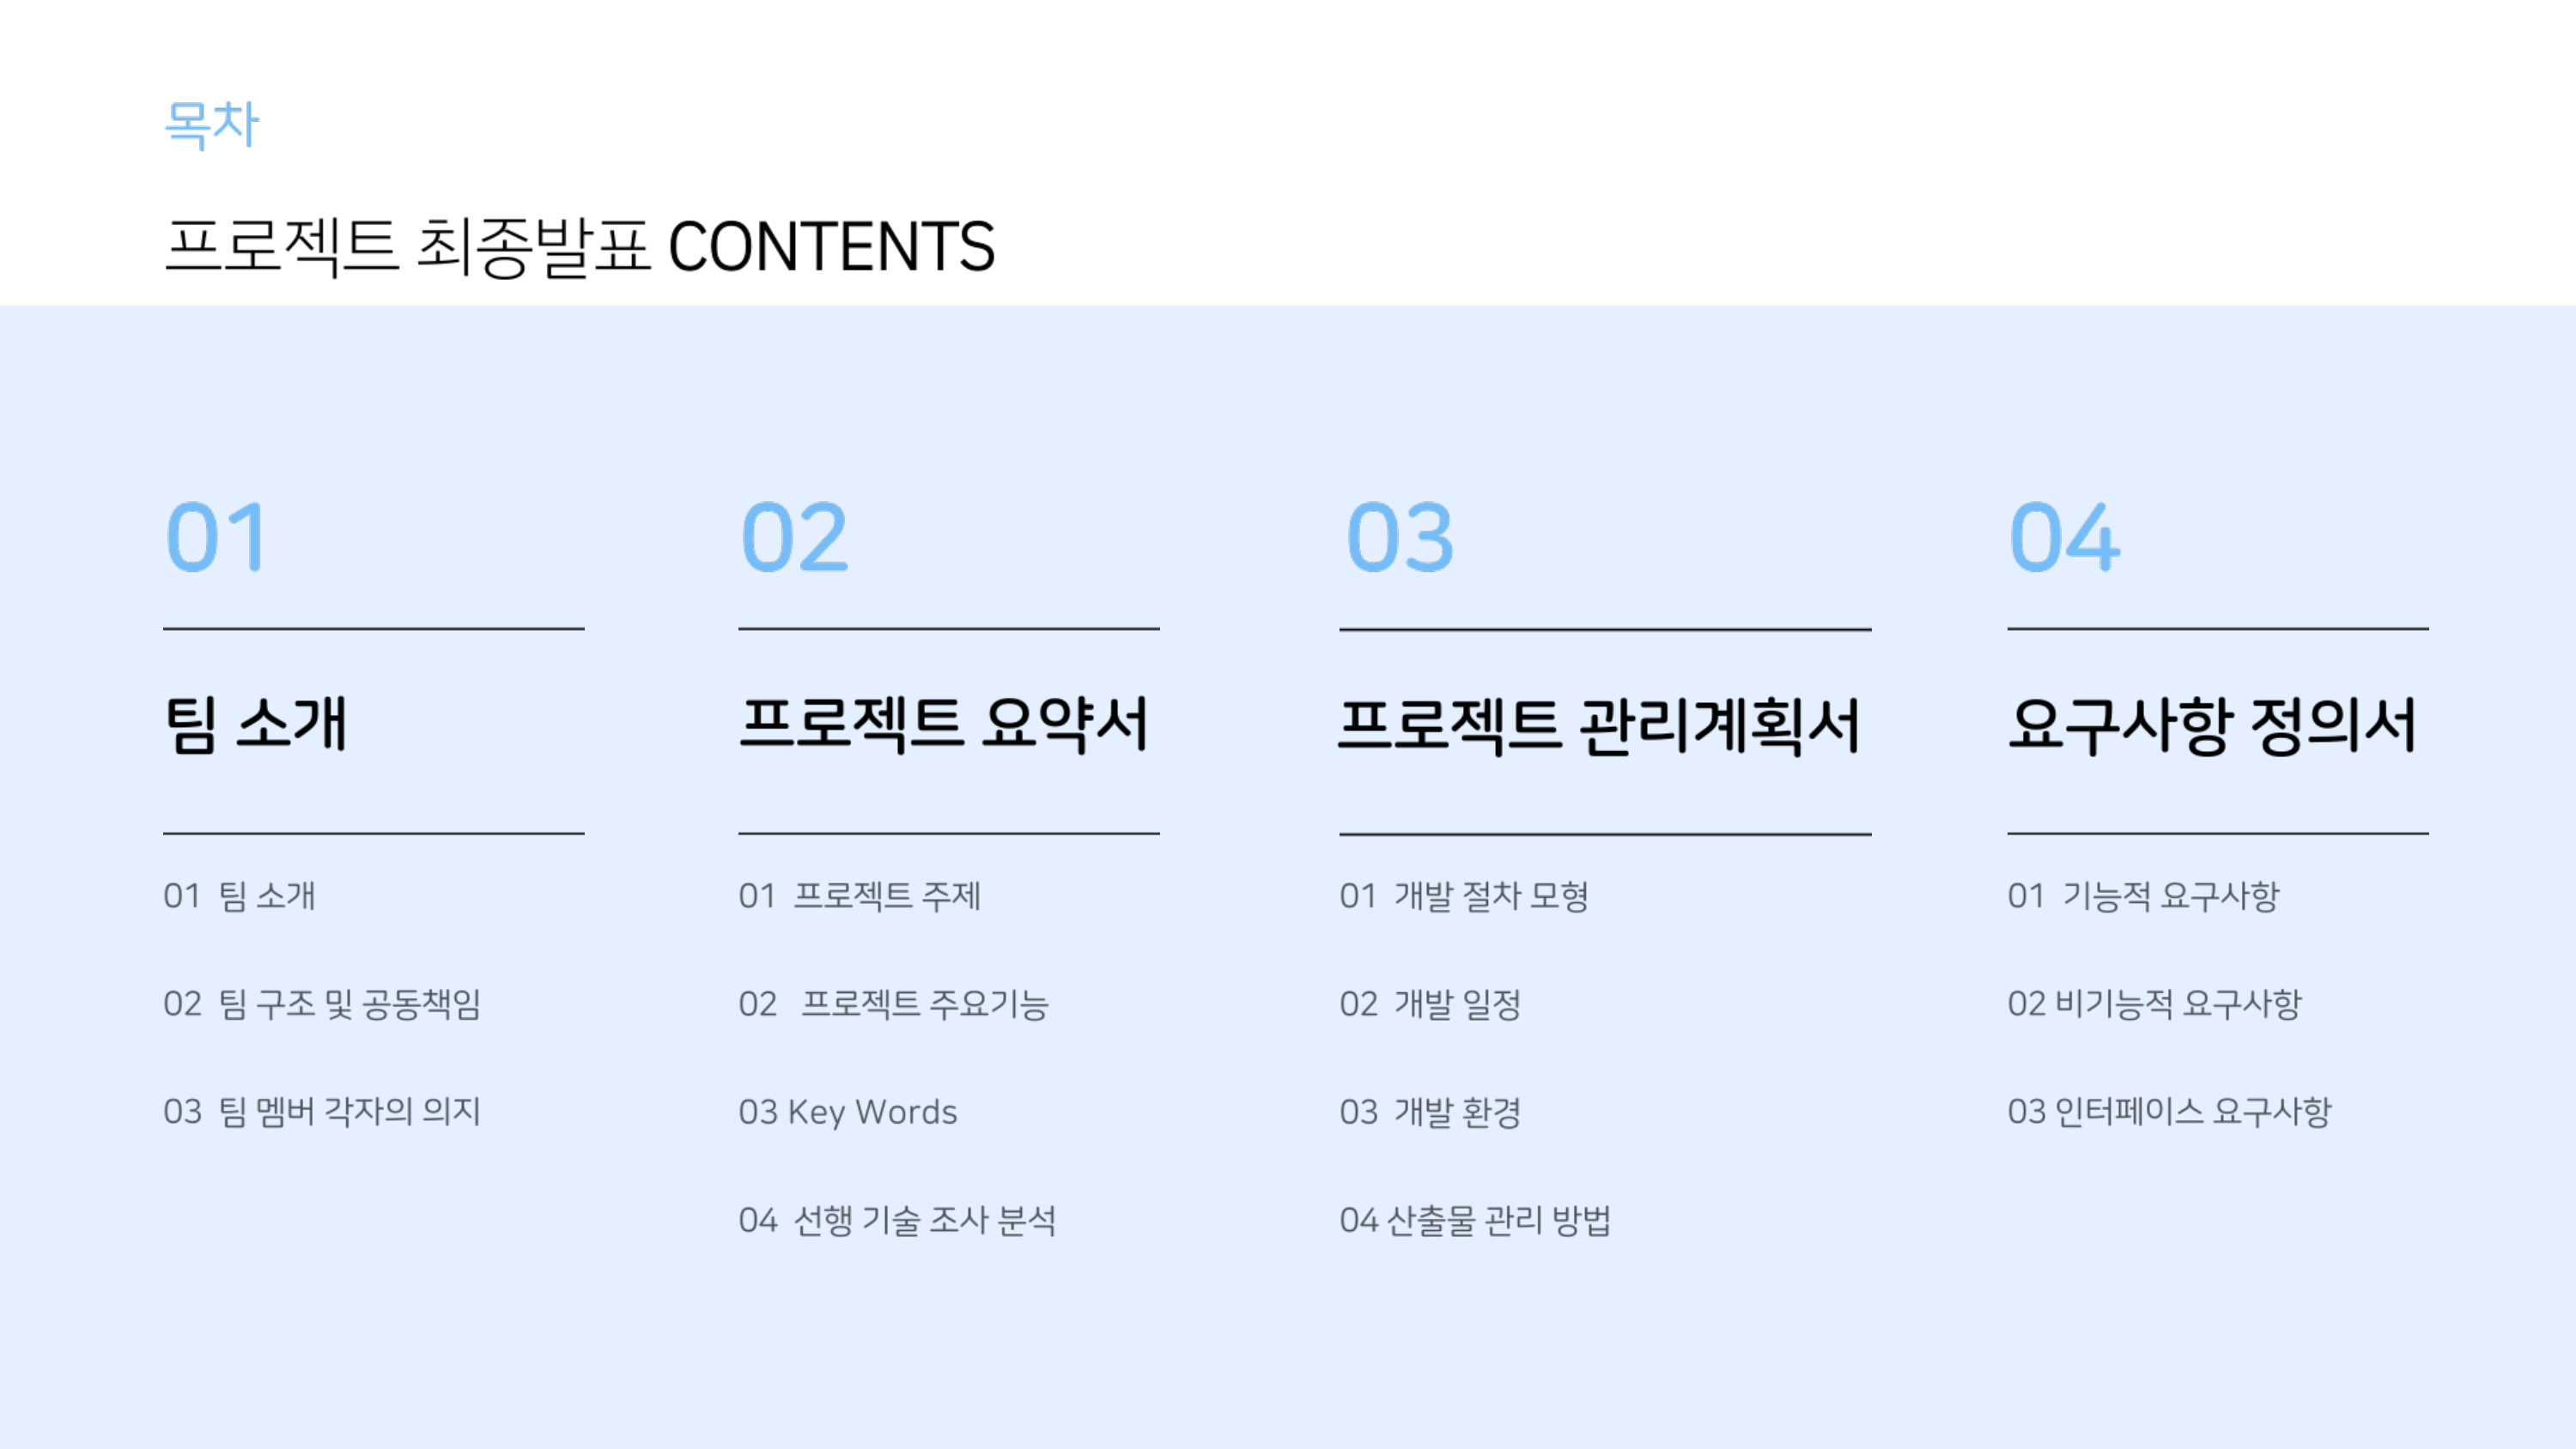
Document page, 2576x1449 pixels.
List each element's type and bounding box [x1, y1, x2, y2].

text_box [2007, 829, 2429, 838]
picture [1997, 674, 2451, 803]
picture [154, 672, 380, 802]
text_box [0, 0, 2576, 307]
picture [724, 461, 896, 652]
text_box [2007, 625, 2429, 634]
text_box [1339, 625, 1872, 635]
picture [1330, 461, 1502, 652]
picture [158, 869, 498, 1153]
picture [729, 672, 1182, 802]
text_box [738, 829, 1160, 838]
text_box [163, 829, 585, 838]
picture [153, 81, 1028, 325]
picture [1334, 869, 1629, 1261]
text_box [1339, 829, 1872, 840]
picture [2002, 869, 2348, 1153]
picture [733, 869, 1073, 1261]
picture [1993, 461, 2165, 652]
text_box [163, 625, 585, 634]
picture [1327, 675, 1894, 803]
text_box [738, 625, 1160, 634]
picture [149, 461, 321, 652]
